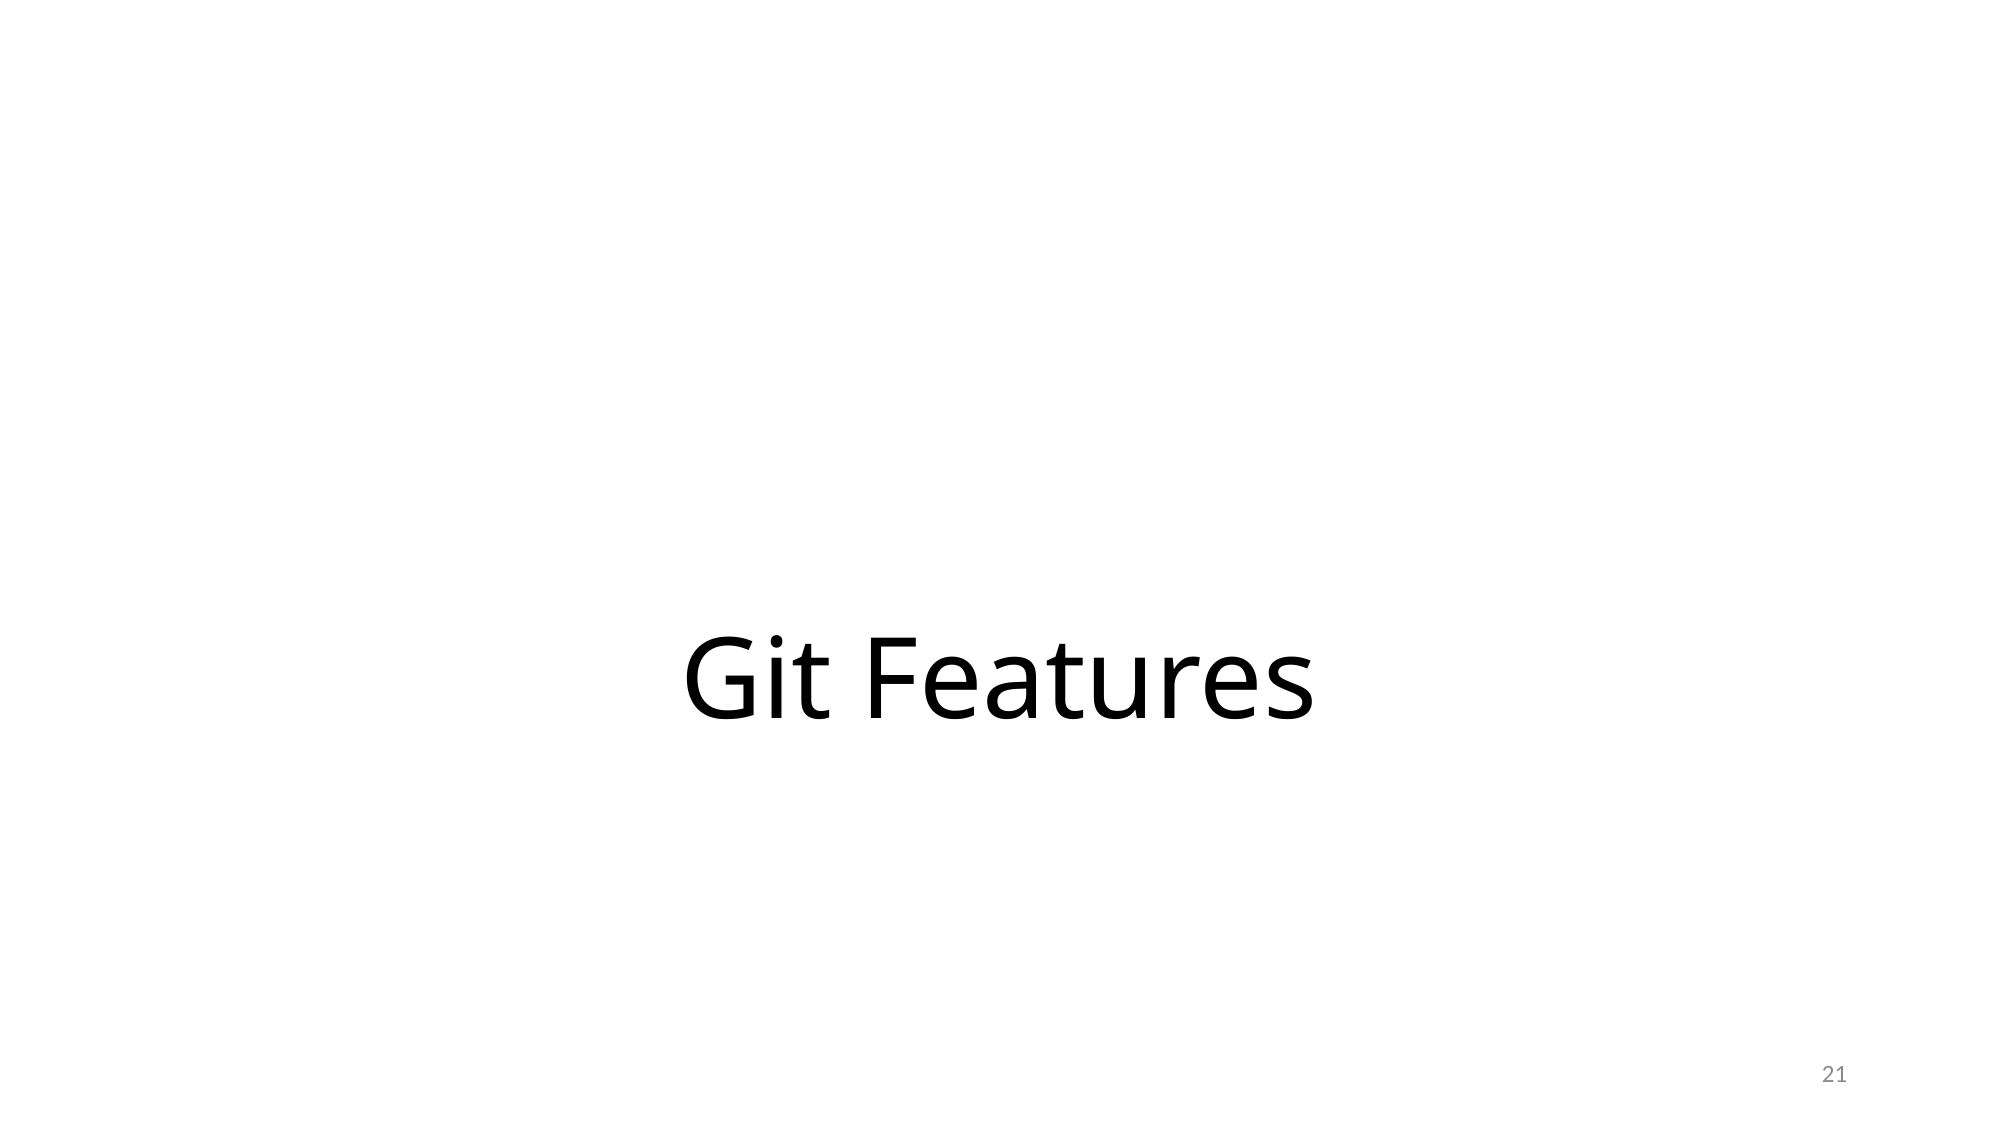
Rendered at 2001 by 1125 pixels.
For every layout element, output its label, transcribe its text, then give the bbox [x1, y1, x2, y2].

title Git Features [136, 280, 1862, 749]
slide_number 21 [1412, 1042, 1863, 1103]
